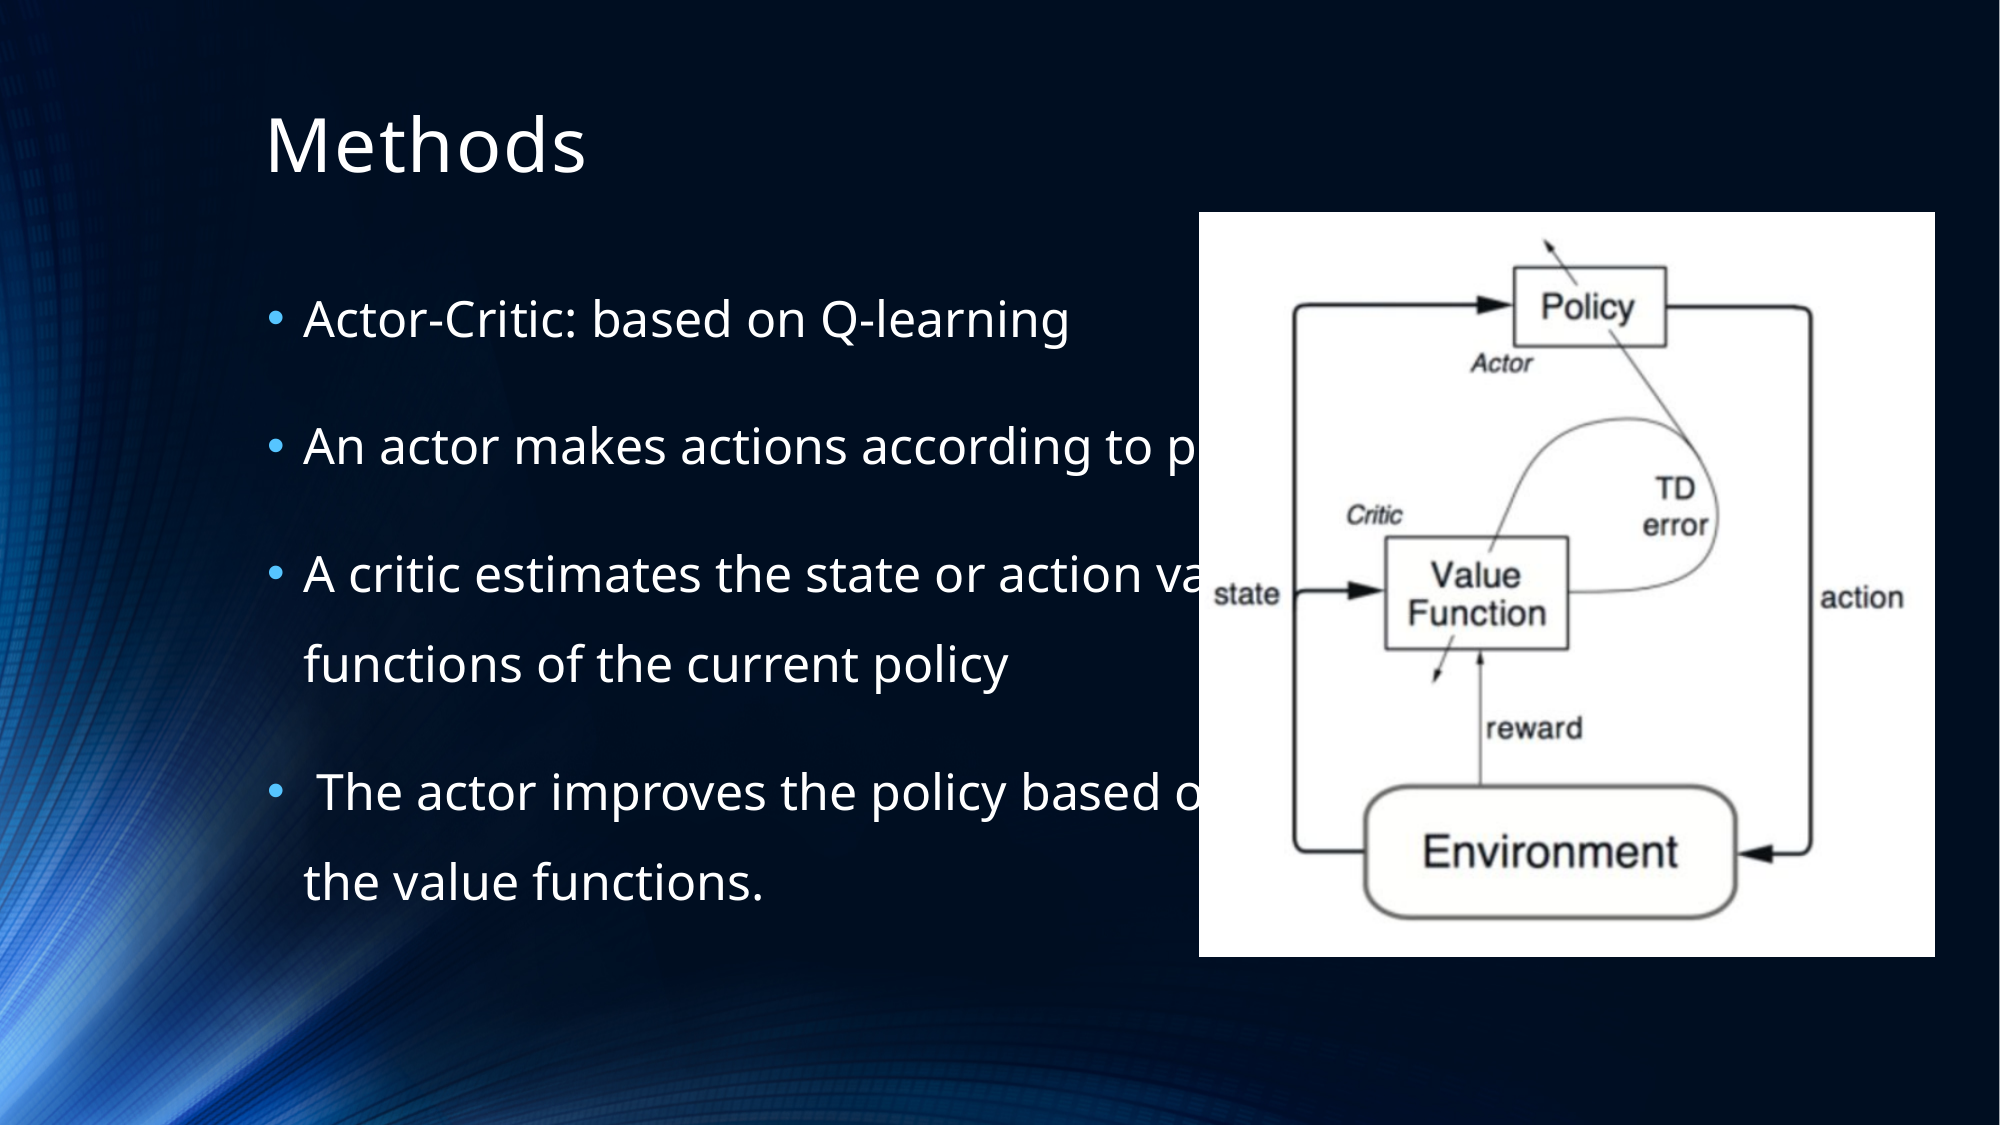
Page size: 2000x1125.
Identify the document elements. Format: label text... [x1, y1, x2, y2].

picture [0, 0, 2000, 1125]
list Actor-Critic: based on Q-learning An actor makes actions according to policy A critic estimates the state or action value functions of the current policy The actor improves the policy based on the value functions. [251, 249, 1751, 1050]
title Methods [249, 99, 1750, 238]
